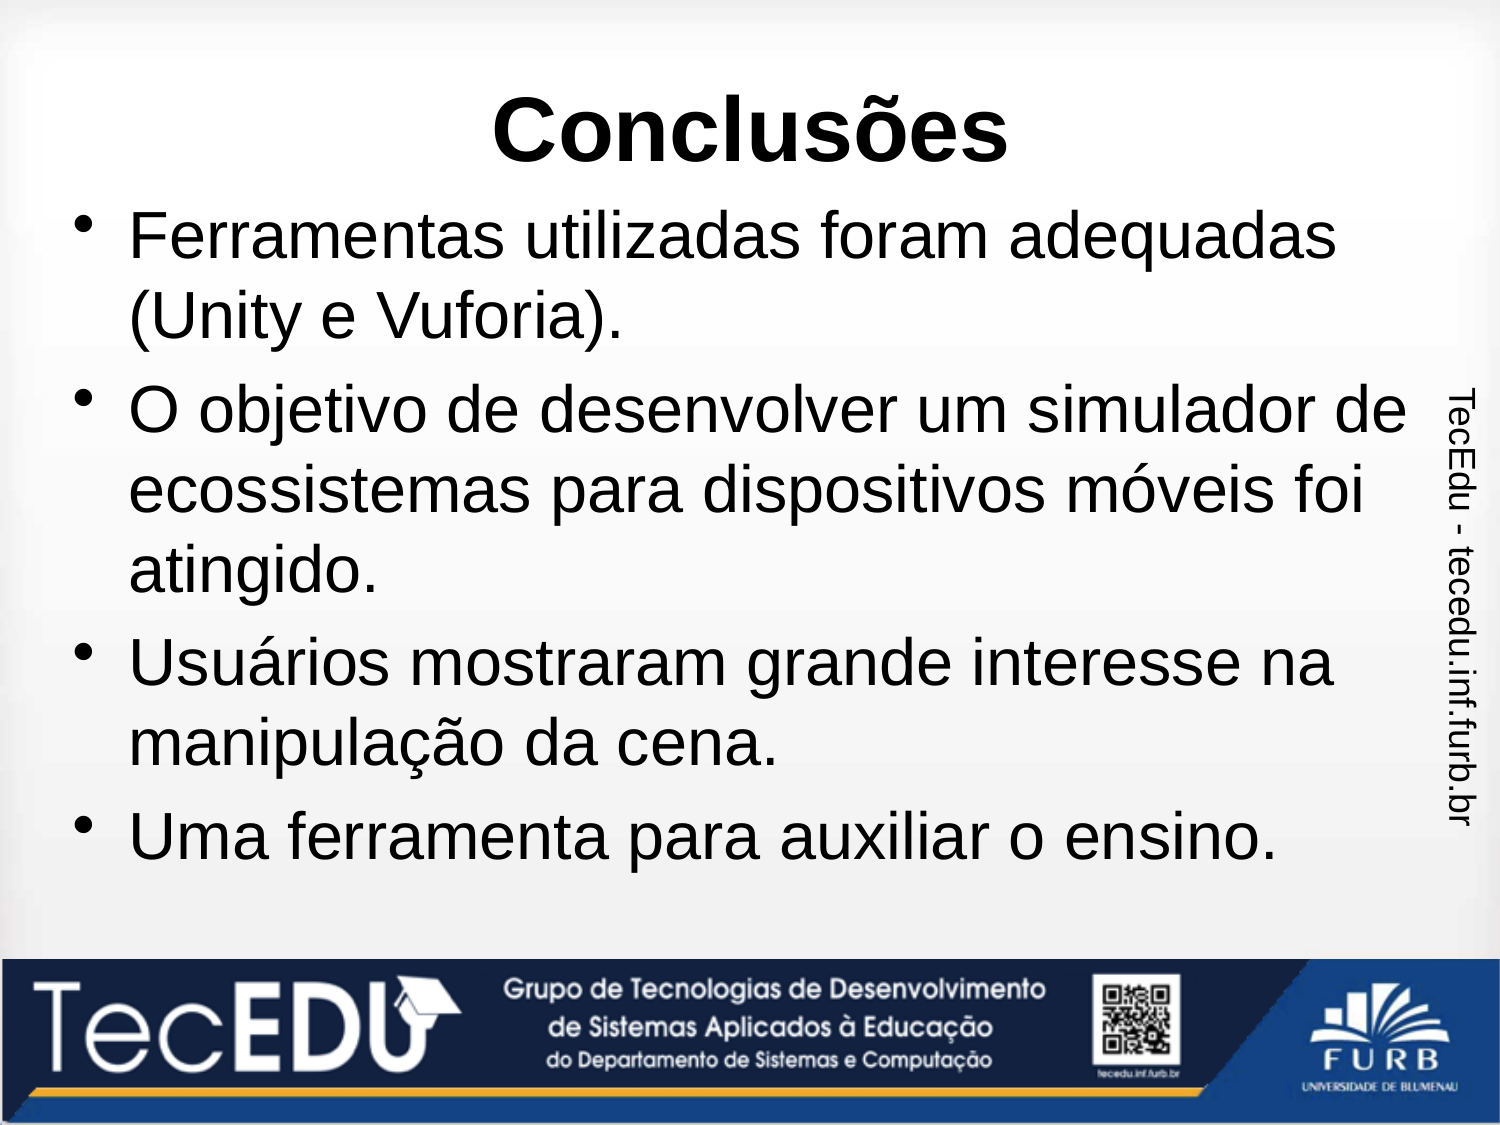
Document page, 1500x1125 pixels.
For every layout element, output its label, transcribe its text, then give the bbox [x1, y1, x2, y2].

title Conclusões [76, 30, 1427, 184]
list Ferramentas utilizadas foram adequadas (Unity e Vuforia). O objetivo de desenvolver um simulador de ecossistemas para dispositivos móveis foi atingido. Usuários mostraram grande interesse na manipulação da cena. Uma ferramenta para auxiliar o ensino. [56, 184, 1500, 953]
picture [0, 0, 1500, 1125]
